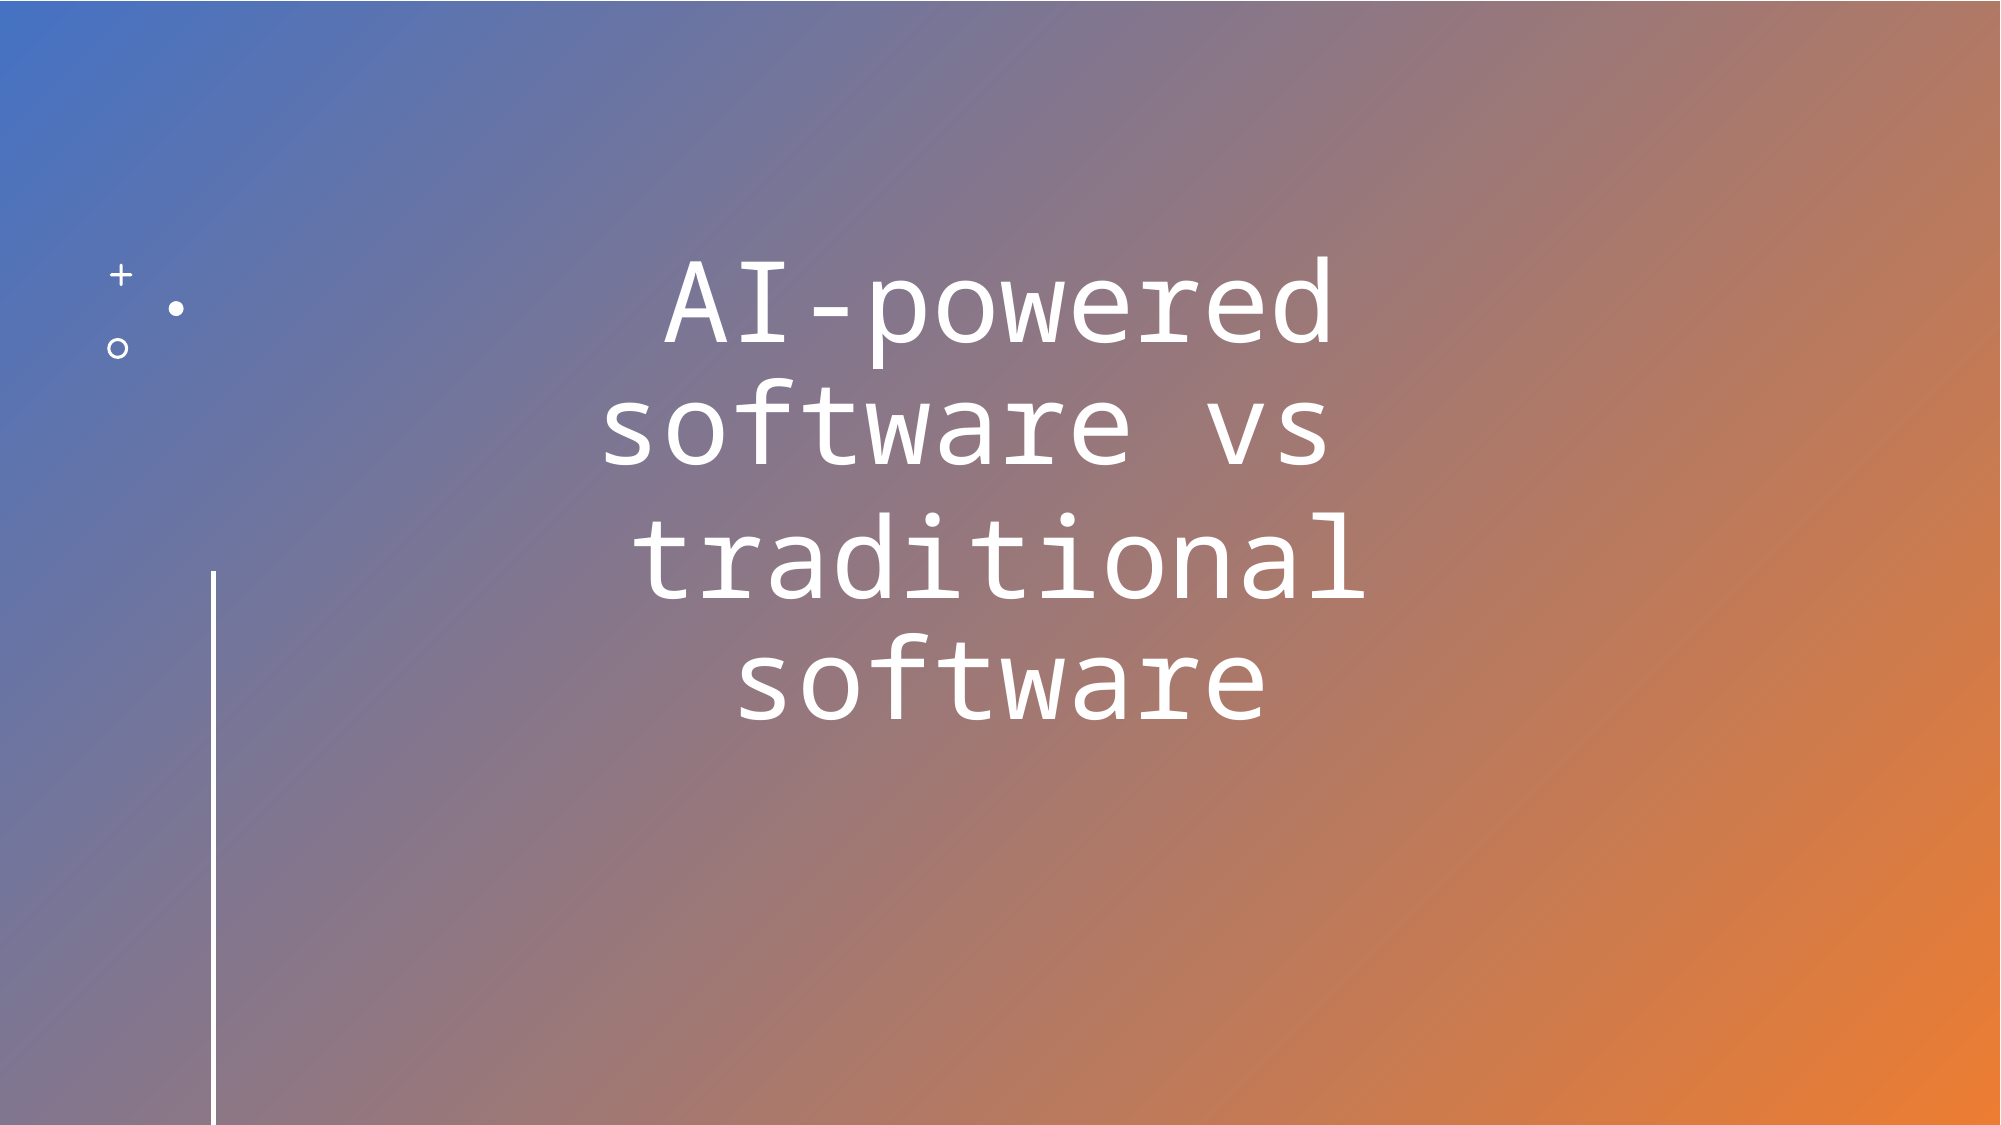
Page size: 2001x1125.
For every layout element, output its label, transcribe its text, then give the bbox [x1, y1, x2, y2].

text_box AI-powered software vs traditional software [380, 608, 1620, 752]
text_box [107, 263, 184, 359]
text_box [0, 0, 2000, 1125]
